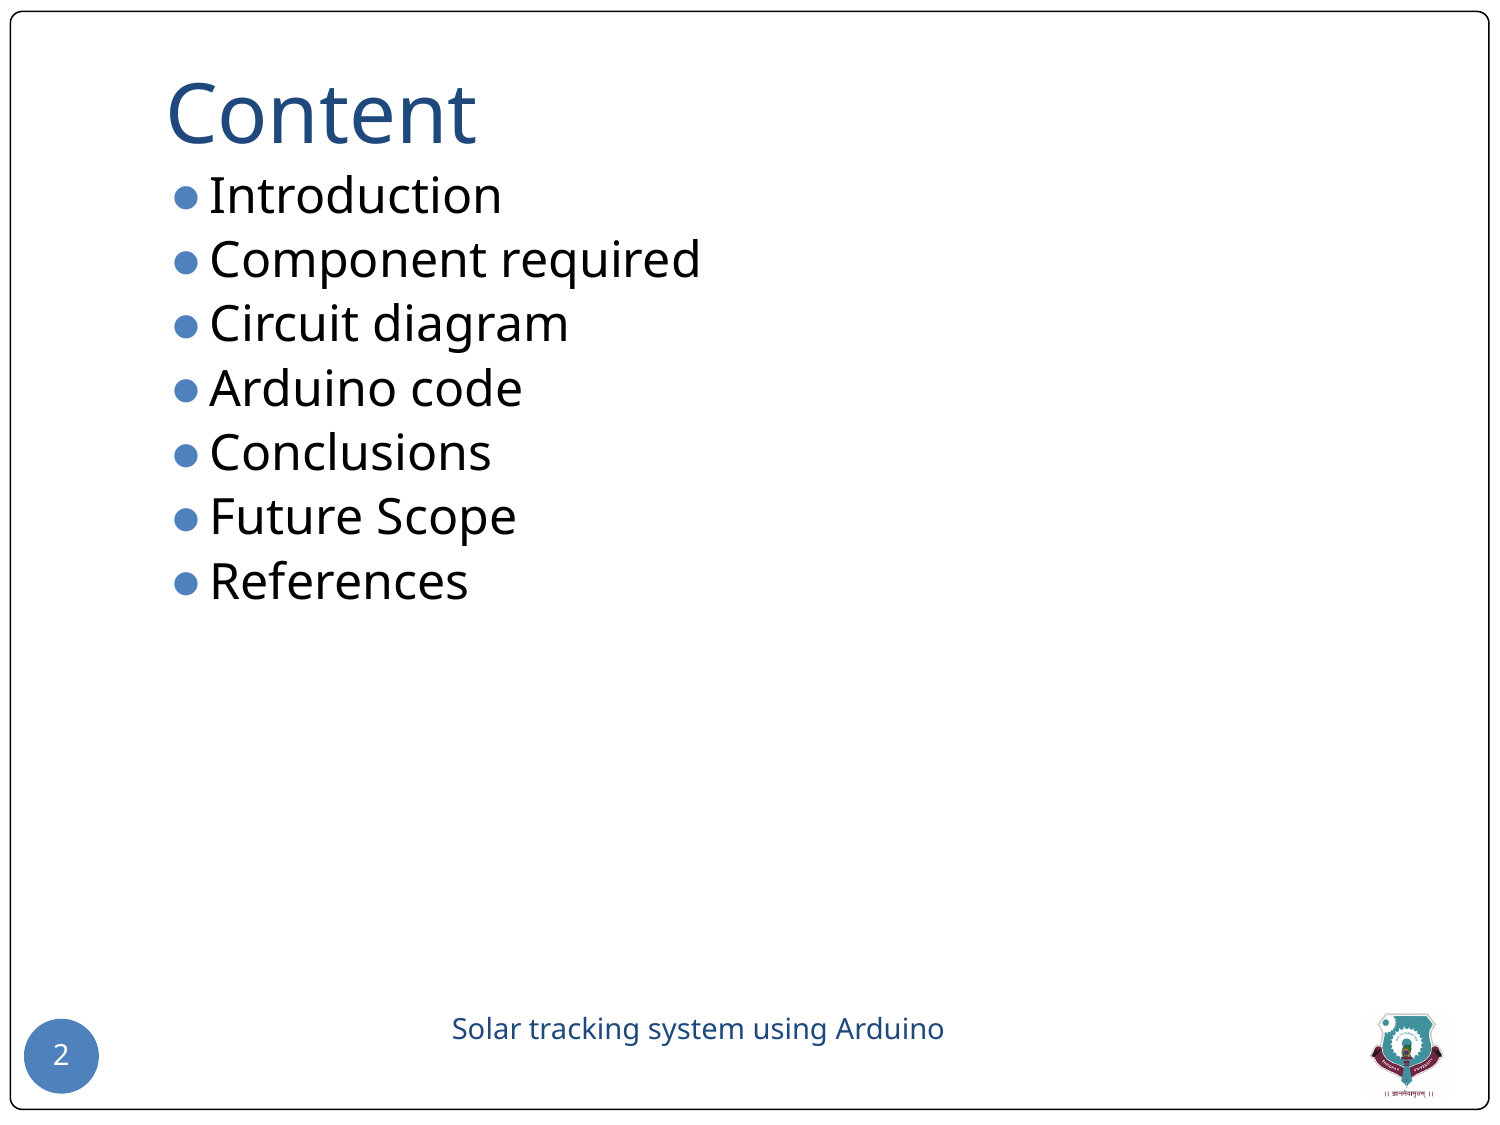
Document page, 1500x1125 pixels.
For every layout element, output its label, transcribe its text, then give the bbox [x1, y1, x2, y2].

text_box Solar tracking system using Arduino [433, 1007, 1084, 1083]
picture [1363, 1012, 1450, 1099]
text_box 2 [23, 1018, 99, 1094]
list Introduction Component required Circuit diagram Arduino code Conclusions Future Scope References [150, 162, 1425, 1013]
title Content [150, 45, 1425, 162]
